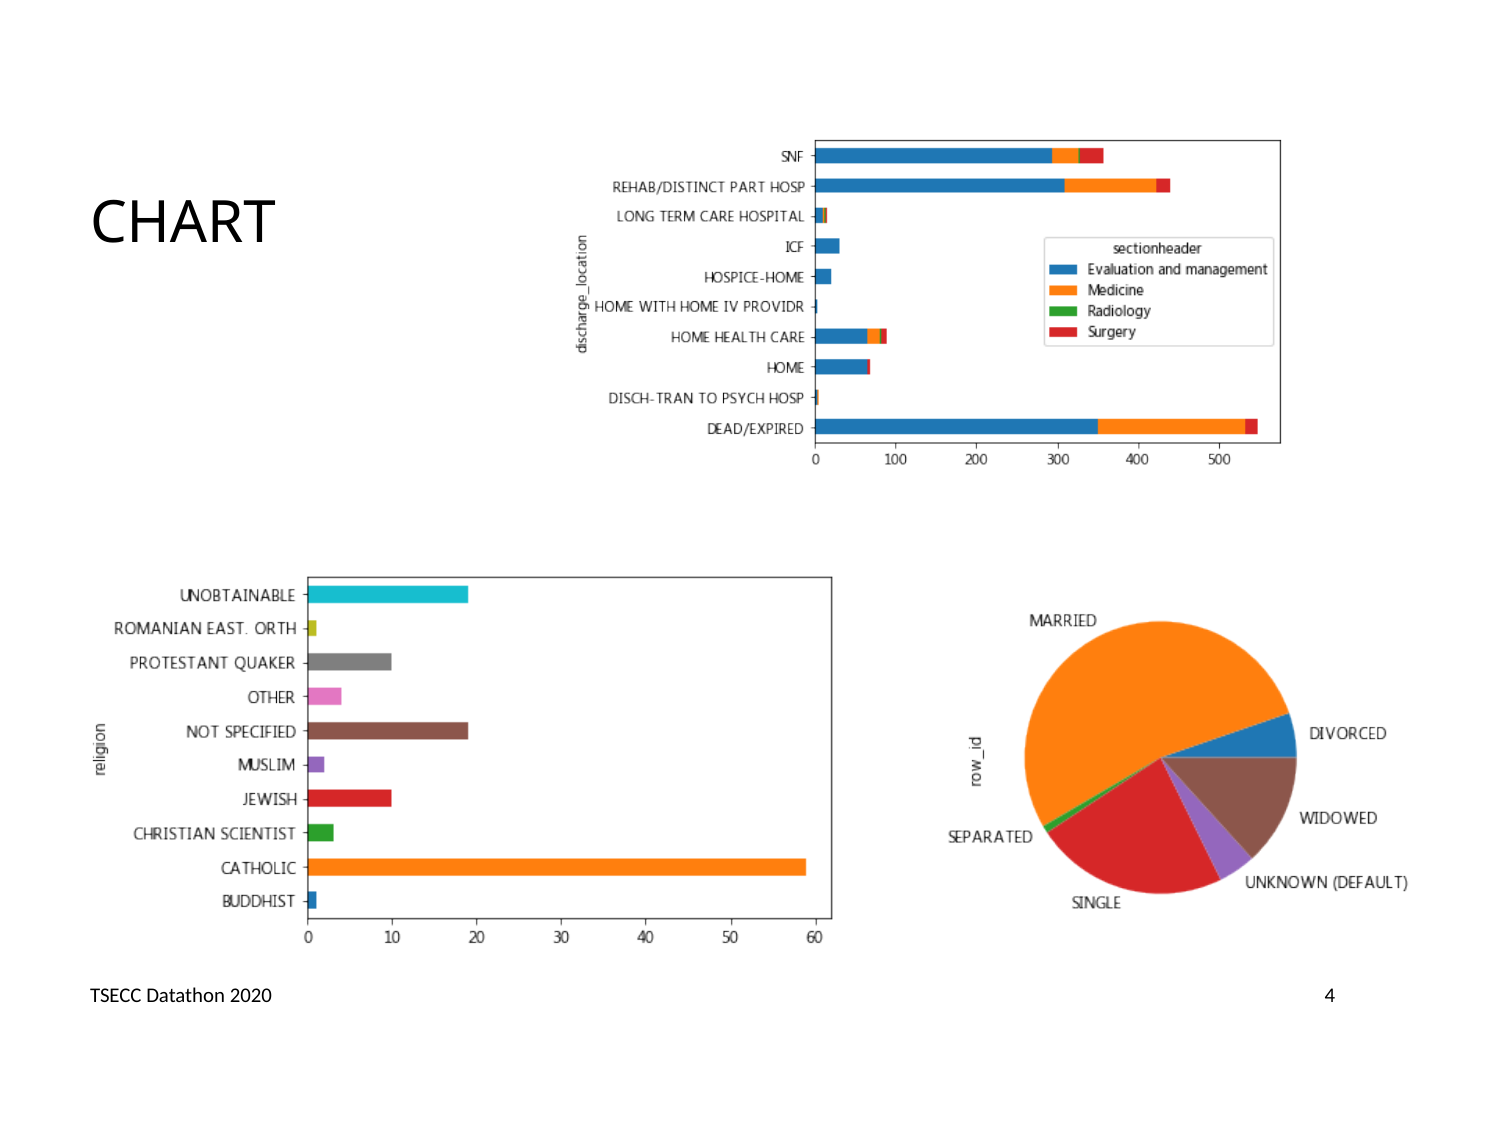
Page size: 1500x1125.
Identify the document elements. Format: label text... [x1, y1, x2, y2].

footer TSECC Datathon 2020 [75, 963, 1058, 1025]
title Chart [75, 99, 1350, 339]
picture [2, 0, 1499, 1125]
slide_number 4 [1281, 963, 1350, 1025]
